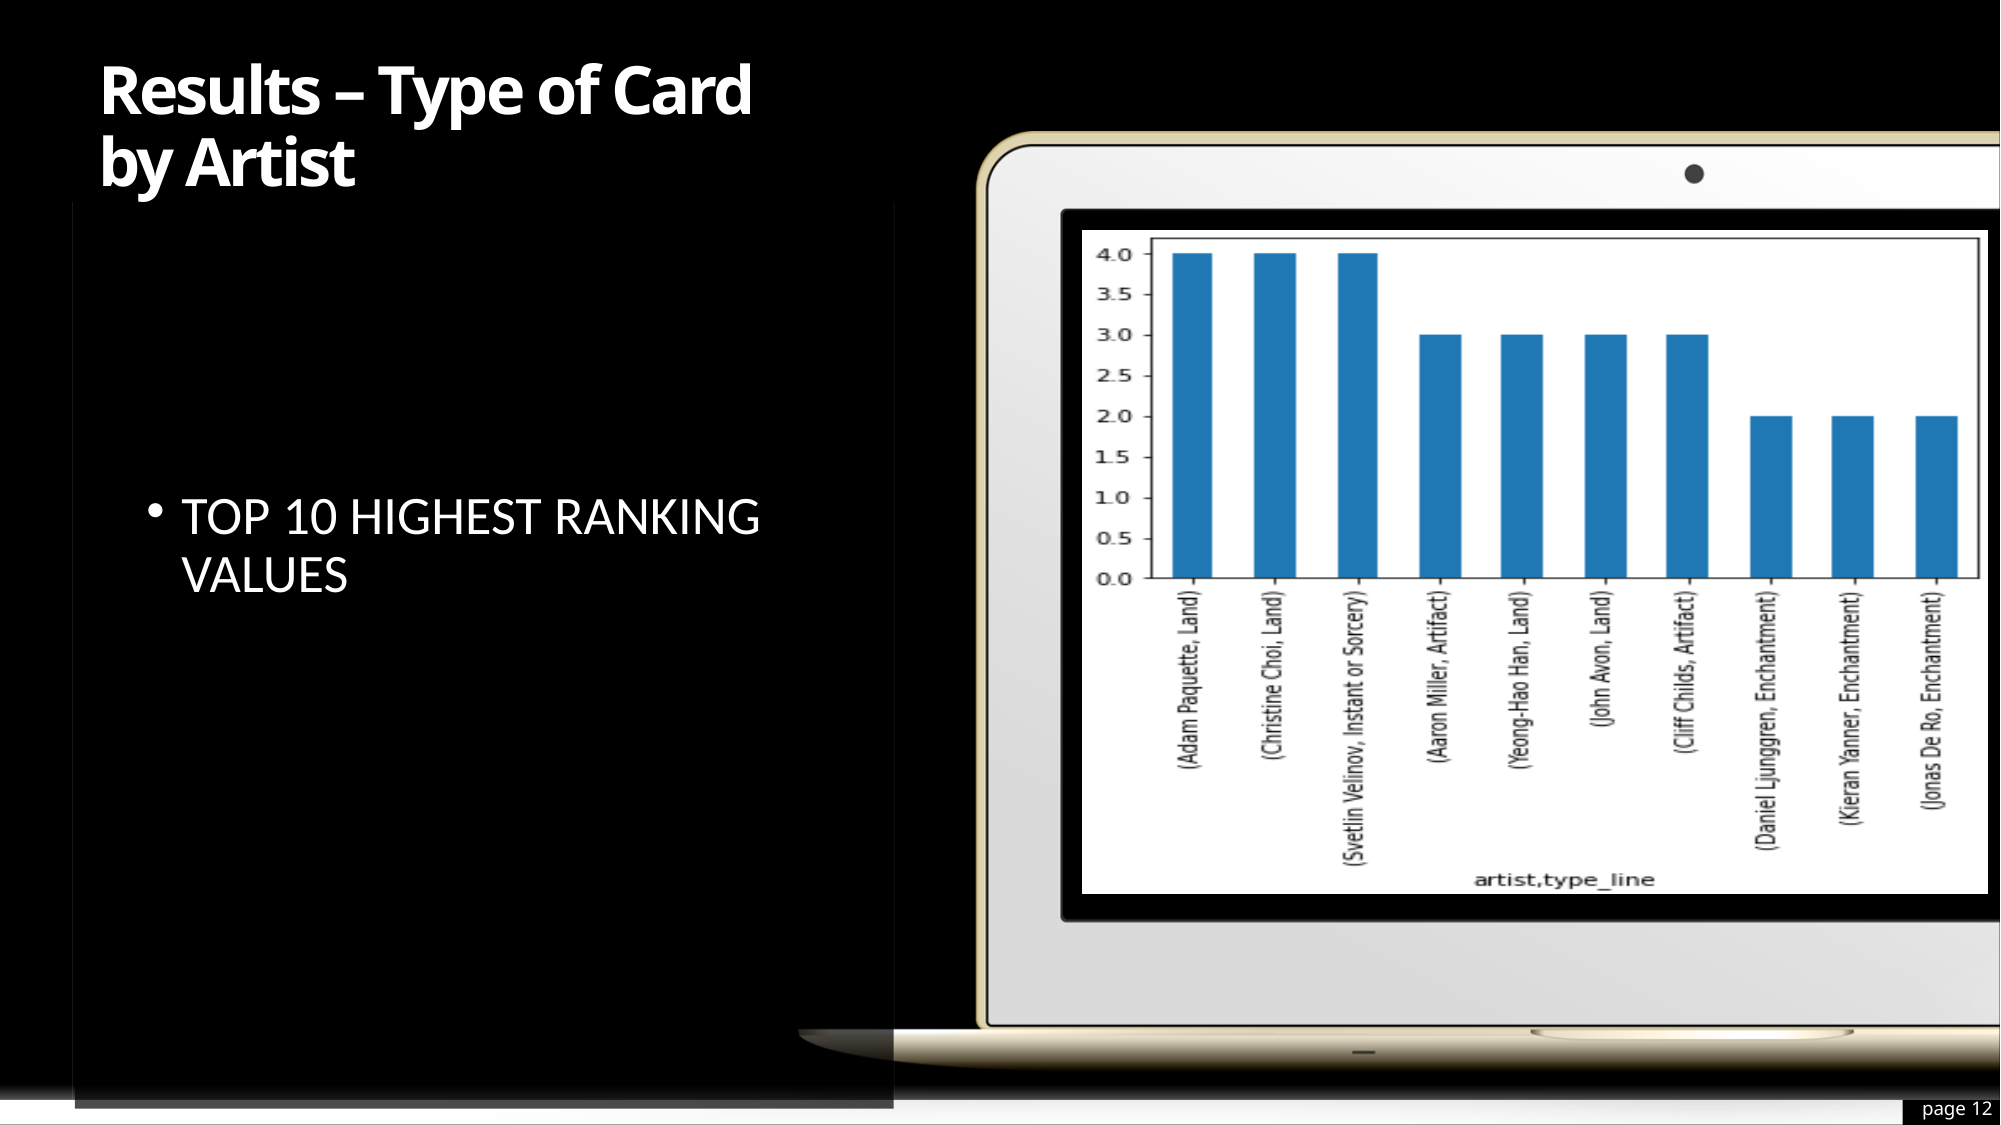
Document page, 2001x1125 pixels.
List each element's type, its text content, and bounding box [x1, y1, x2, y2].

text_box Results – Type of Card by Artist [98, 70, 1735, 142]
text_box Top 10 Highest Ranking Values [146, 487, 849, 565]
picture [243, 131, 2000, 1125]
text_box [74, 211, 894, 1109]
text_box page 12 [1903, 1096, 1993, 1122]
